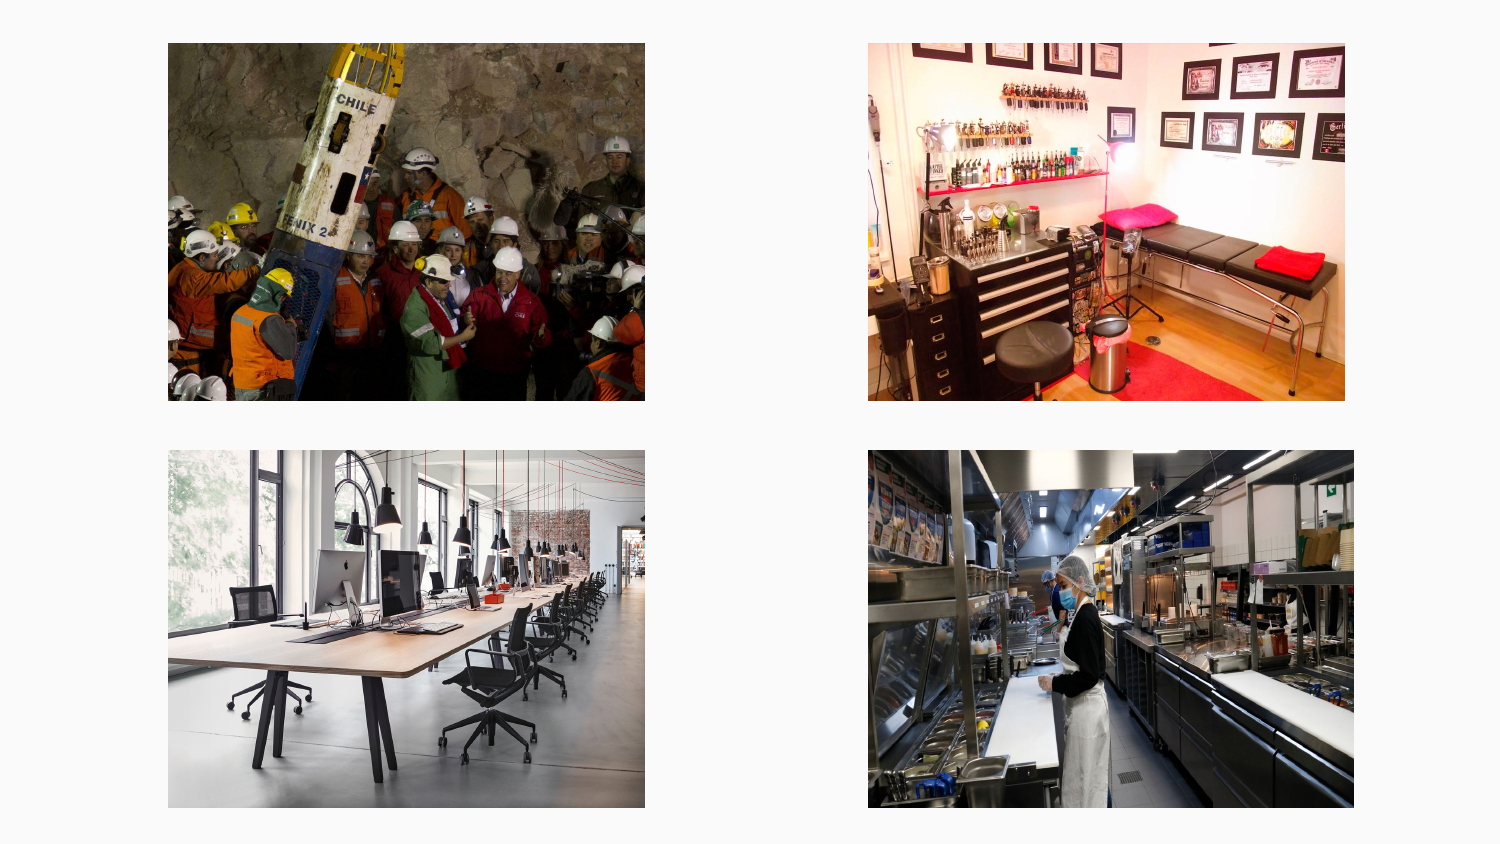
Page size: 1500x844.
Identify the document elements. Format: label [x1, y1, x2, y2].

picture [167, 43, 645, 402]
picture [167, 450, 645, 809]
picture [867, 43, 1345, 402]
picture [868, 450, 1354, 809]
